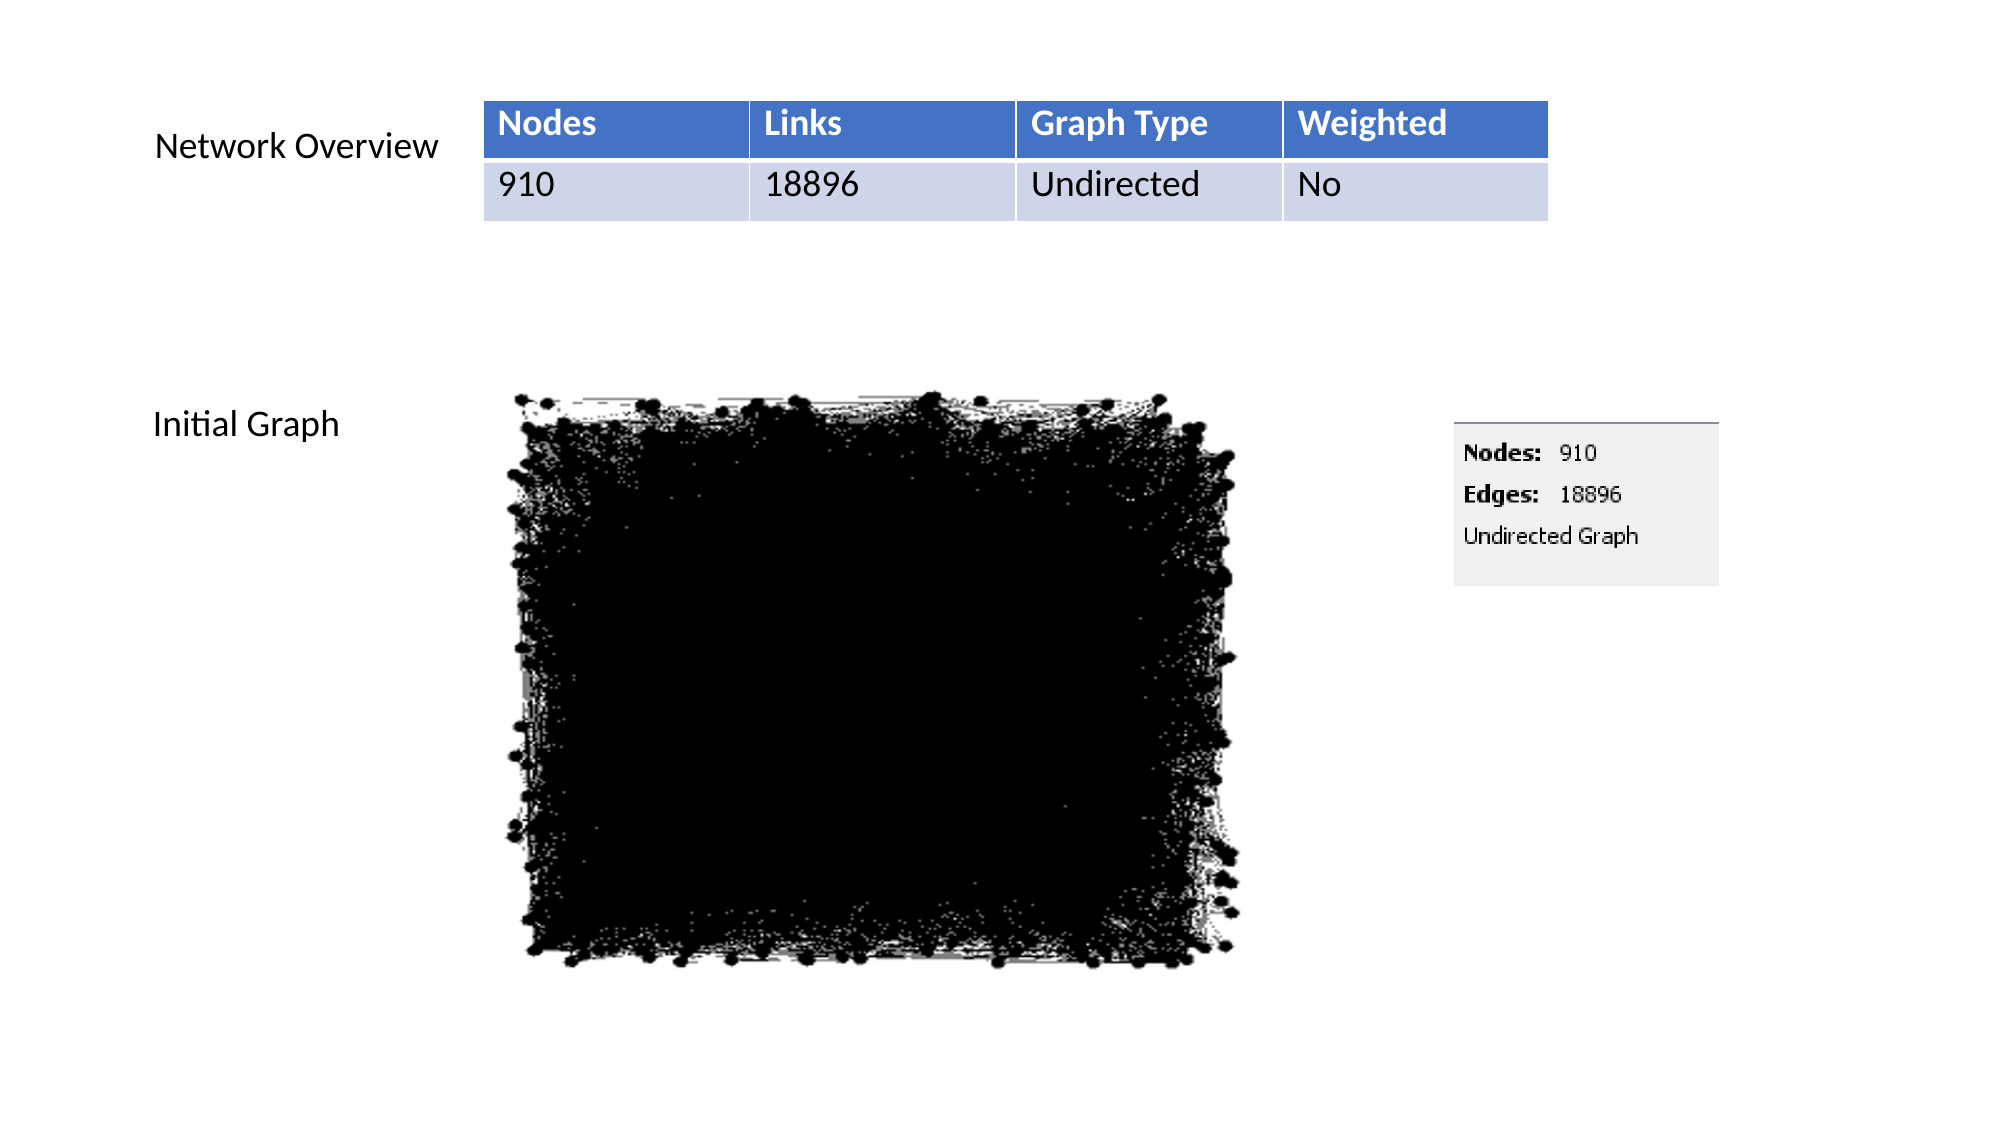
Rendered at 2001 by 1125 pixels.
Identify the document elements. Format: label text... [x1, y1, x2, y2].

picture [455, 333, 1271, 1005]
text_box Initial Graph [138, 391, 367, 452]
table_header Nodes [484, 101, 749, 158]
table_cell Undirected [1017, 163, 1282, 221]
picture [1454, 422, 1719, 586]
text_box Network Overview [139, 113, 454, 173]
table_cell No [1284, 163, 1548, 221]
table_cell 18896 [750, 163, 1015, 221]
table_header Weighted [1284, 101, 1548, 158]
table_header Links [750, 101, 1015, 158]
table_cell 910 [484, 163, 749, 221]
table_header Graph Type [1017, 101, 1282, 158]
